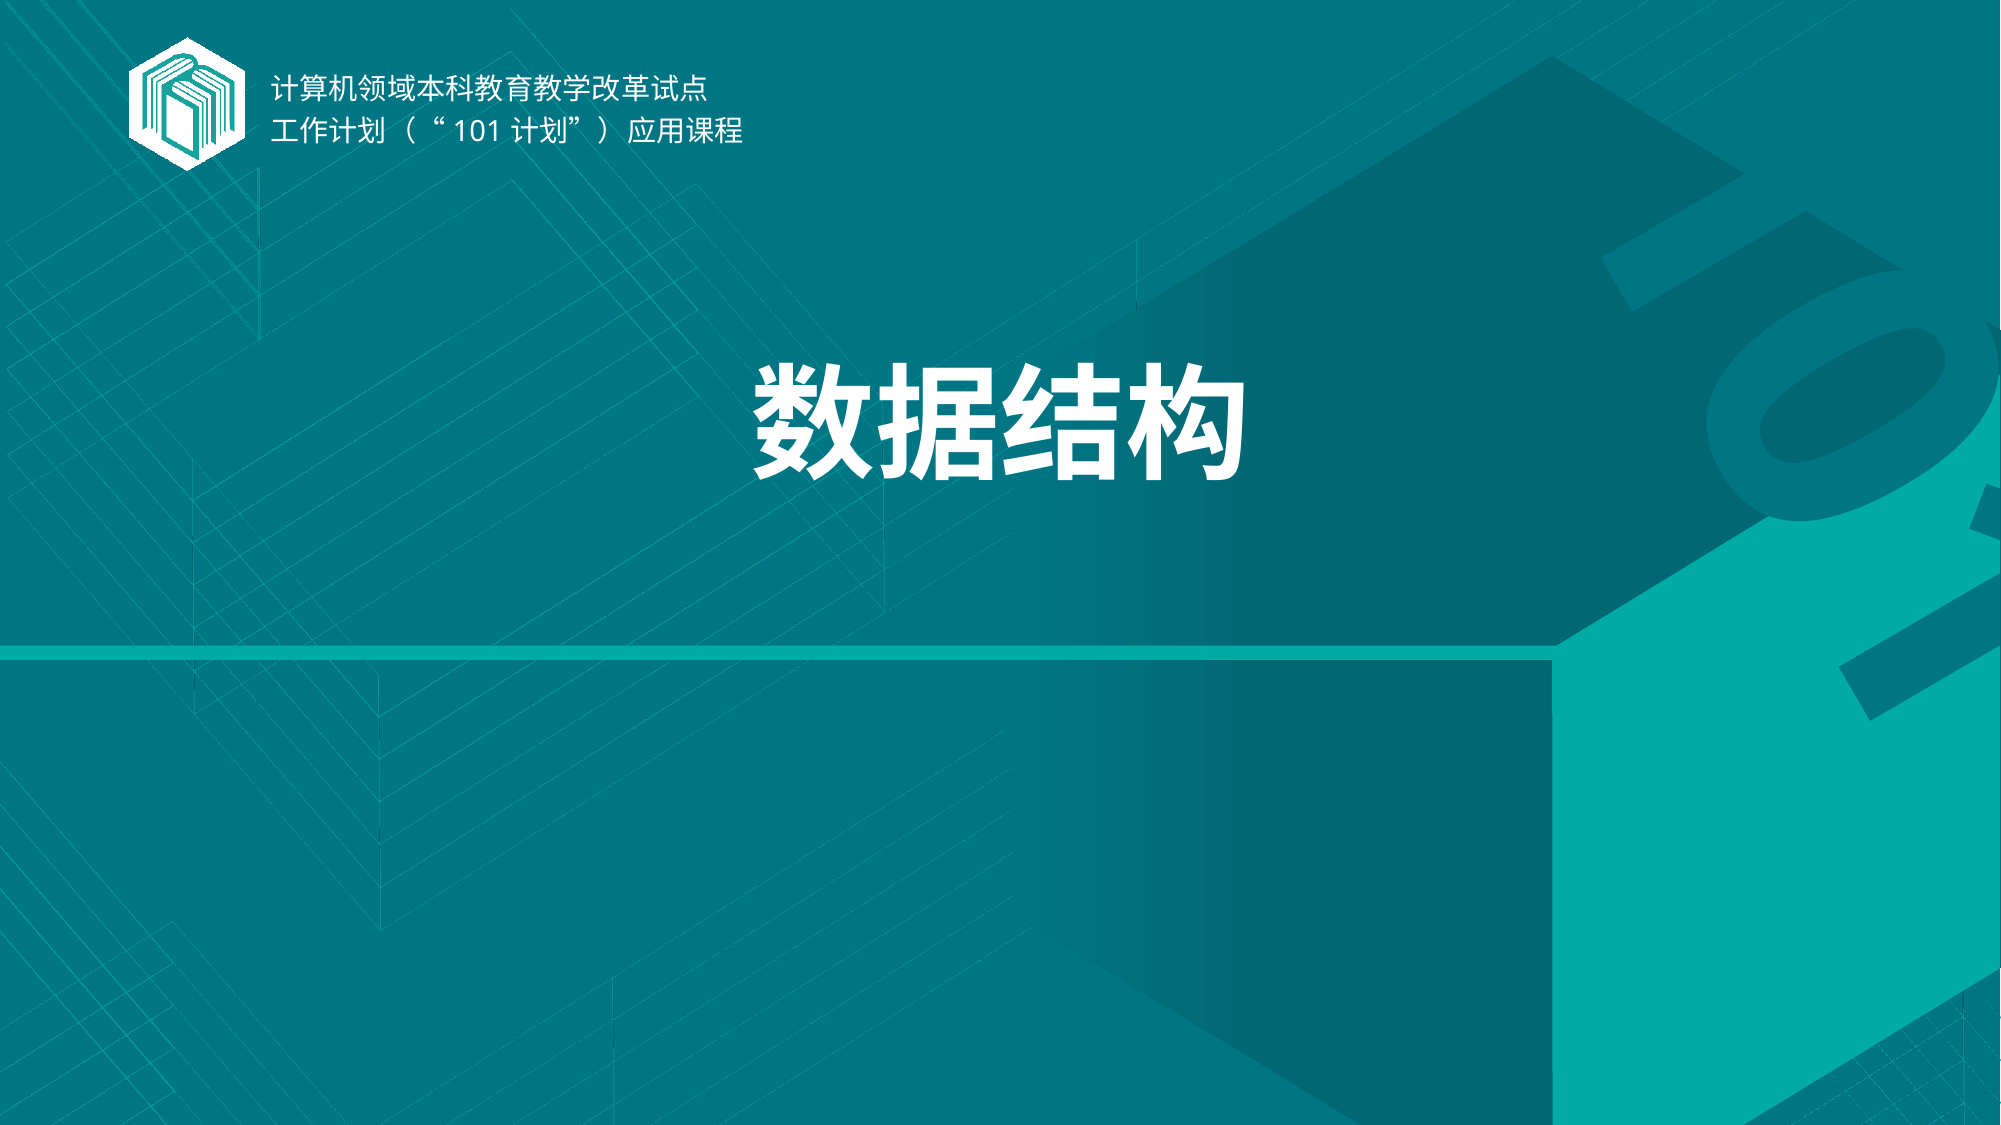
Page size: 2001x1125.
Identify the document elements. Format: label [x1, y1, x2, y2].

picture [4, 0, 2000, 171]
text_box [0, 56, 2000, 1125]
